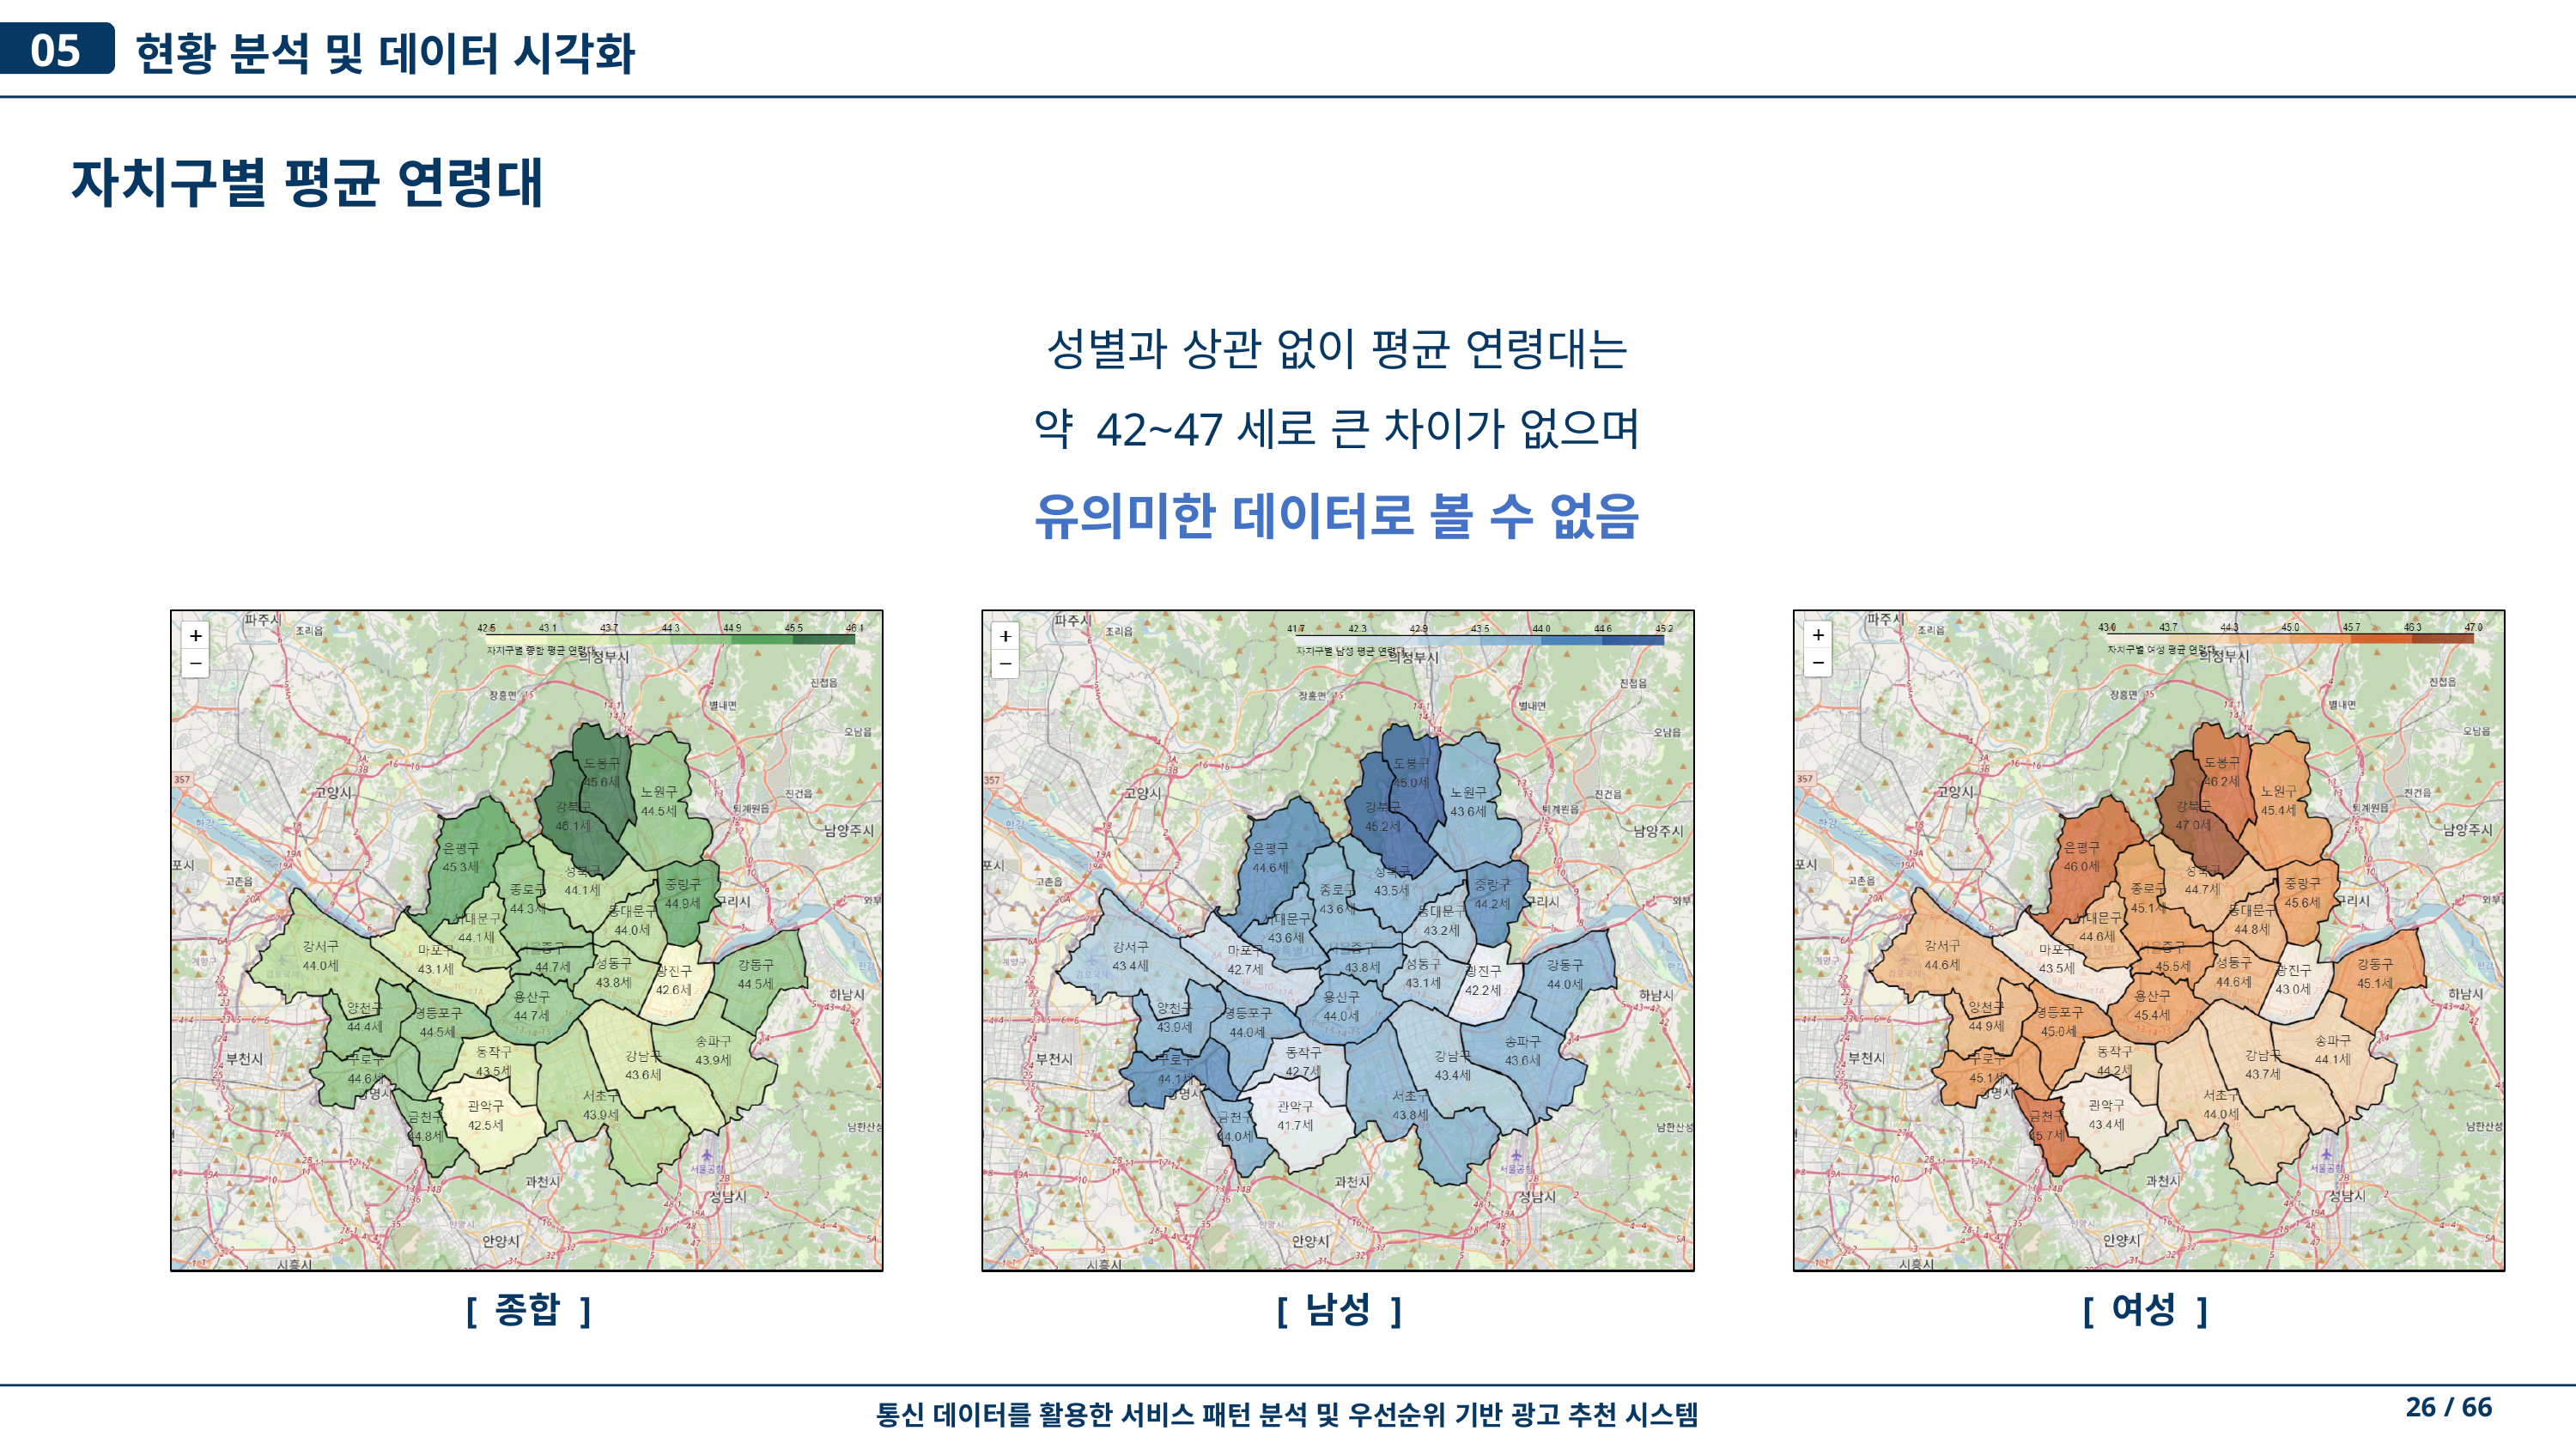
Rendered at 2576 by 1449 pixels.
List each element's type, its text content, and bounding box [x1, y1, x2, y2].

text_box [0, 15, 2576, 99]
picture [1794, 610, 2505, 1270]
text_box [ 여성 ] [2049, 1282, 2251, 1336]
text_box [ 남성 ] [1230, 1282, 1449, 1336]
text_box 자치구별 평균 연령대 [70, 136, 980, 215]
text_box [ 종합 ] [447, 1282, 611, 1336]
picture [171, 610, 882, 1270]
picture [982, 610, 1693, 1270]
text_box 성별과 상관 없이 평균 연령대는 약 42~47세로 큰 차이가 없으며 유의미한 데이터로 볼 수 없음 [523, 288, 2153, 552]
